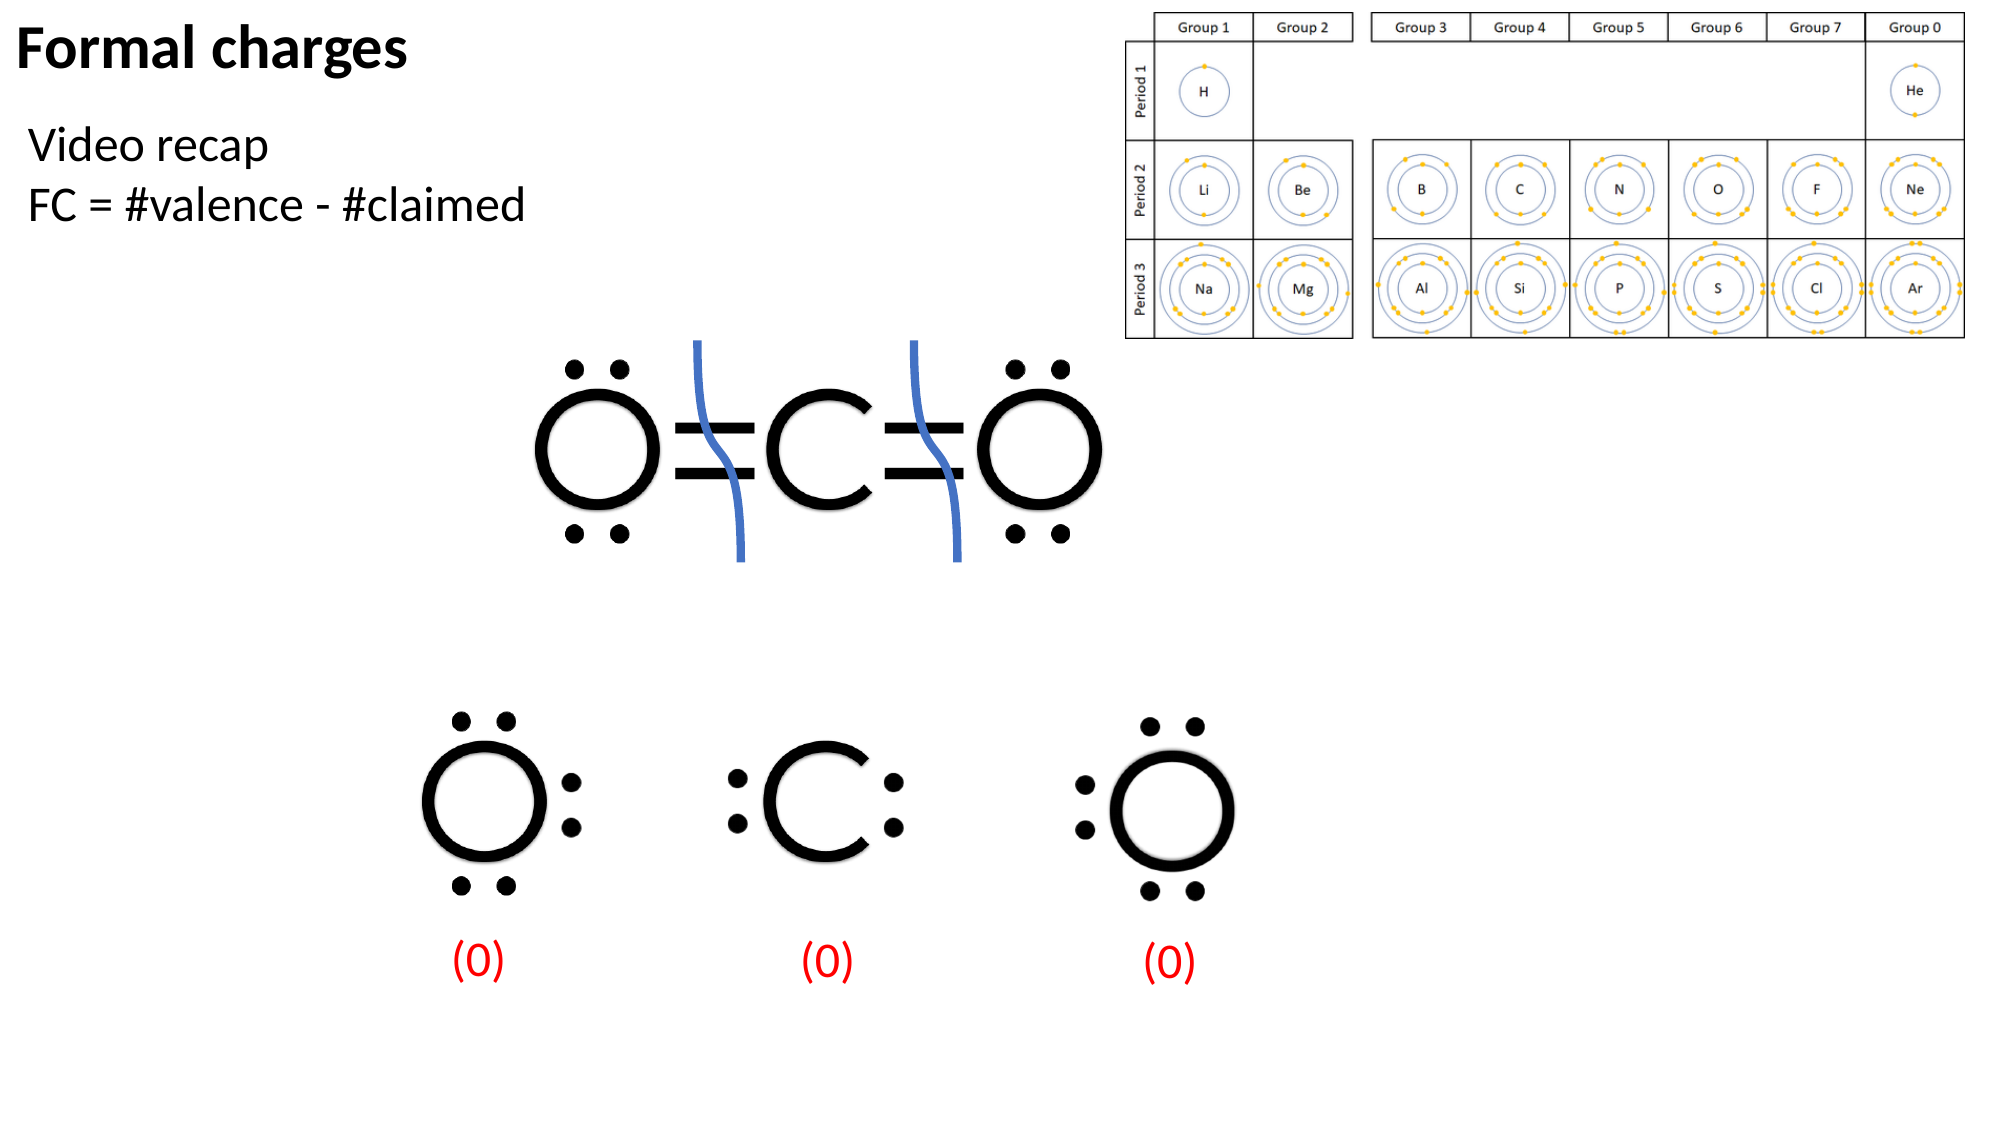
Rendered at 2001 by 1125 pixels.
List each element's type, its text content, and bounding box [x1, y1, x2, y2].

text_box (0) [436, 919, 540, 995]
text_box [824, 429, 1047, 474]
text_box Formal charges [1, 0, 424, 88]
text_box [366, 692, 600, 915]
text_box (0) [785, 920, 889, 996]
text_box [13, 12, 1965, 339]
text_box (0) [1127, 921, 1232, 997]
picture [479, 340, 1159, 563]
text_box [1055, 697, 1290, 920]
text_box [608, 429, 824, 474]
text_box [721, 692, 922, 915]
